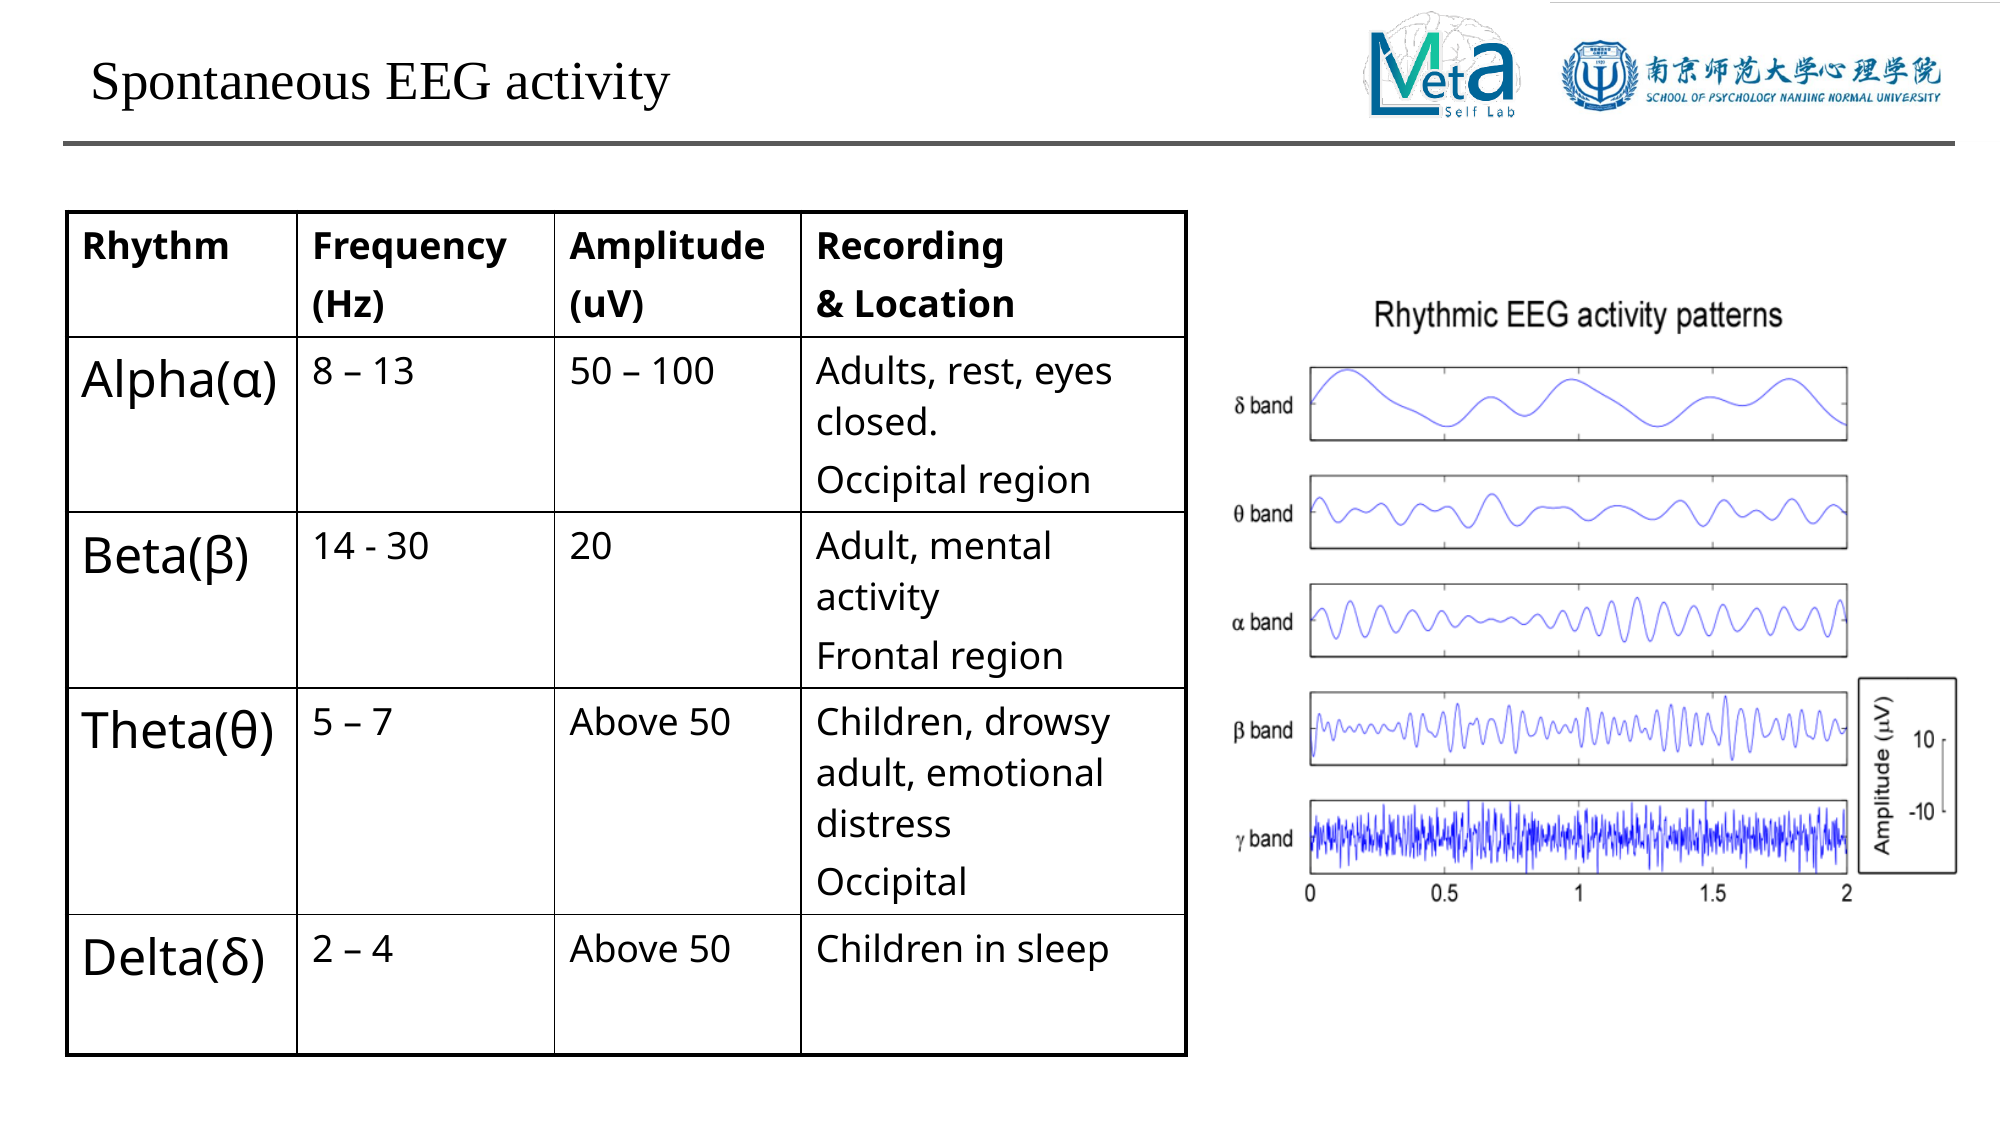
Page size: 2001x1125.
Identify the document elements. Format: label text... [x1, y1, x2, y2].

table_cell Above 50 [555, 689, 800, 914]
table_header Amplitude (uV) [555, 214, 800, 336]
table_cell Adults, rest, eyes closed. Occipital region [802, 338, 1184, 511]
table_cell 2 – 4 [298, 915, 554, 1053]
picture [1208, 241, 2000, 969]
table_header Recording & Location [802, 214, 1184, 336]
table_cell Children in sleep [802, 915, 1184, 1053]
table_cell 8 – 13 [298, 338, 554, 511]
table_header Rhythm [69, 214, 296, 336]
table_header Frequency (Hz) [298, 214, 554, 336]
table_cell Adult, mental activity Frontal region [802, 513, 1184, 687]
table_cell 50 – 100 [555, 338, 800, 511]
table_cell 5 – 7 [298, 689, 554, 914]
table_cell Children, drowsy adult, emotional distress Occipital [802, 689, 1184, 914]
table_cell Delta(δ) [69, 915, 296, 1053]
table_cell Above 50 [555, 915, 800, 1053]
picture [1254, 0, 2000, 169]
table_cell 14 - 30 [298, 513, 554, 687]
table_cell Theta(θ) [69, 689, 296, 914]
text_box Spontaneous EEG activity [75, 43, 1801, 119]
table_cell Alpha(α) [69, 338, 296, 511]
table_cell Beta(β) [69, 513, 296, 687]
table_cell 20 [555, 513, 800, 687]
